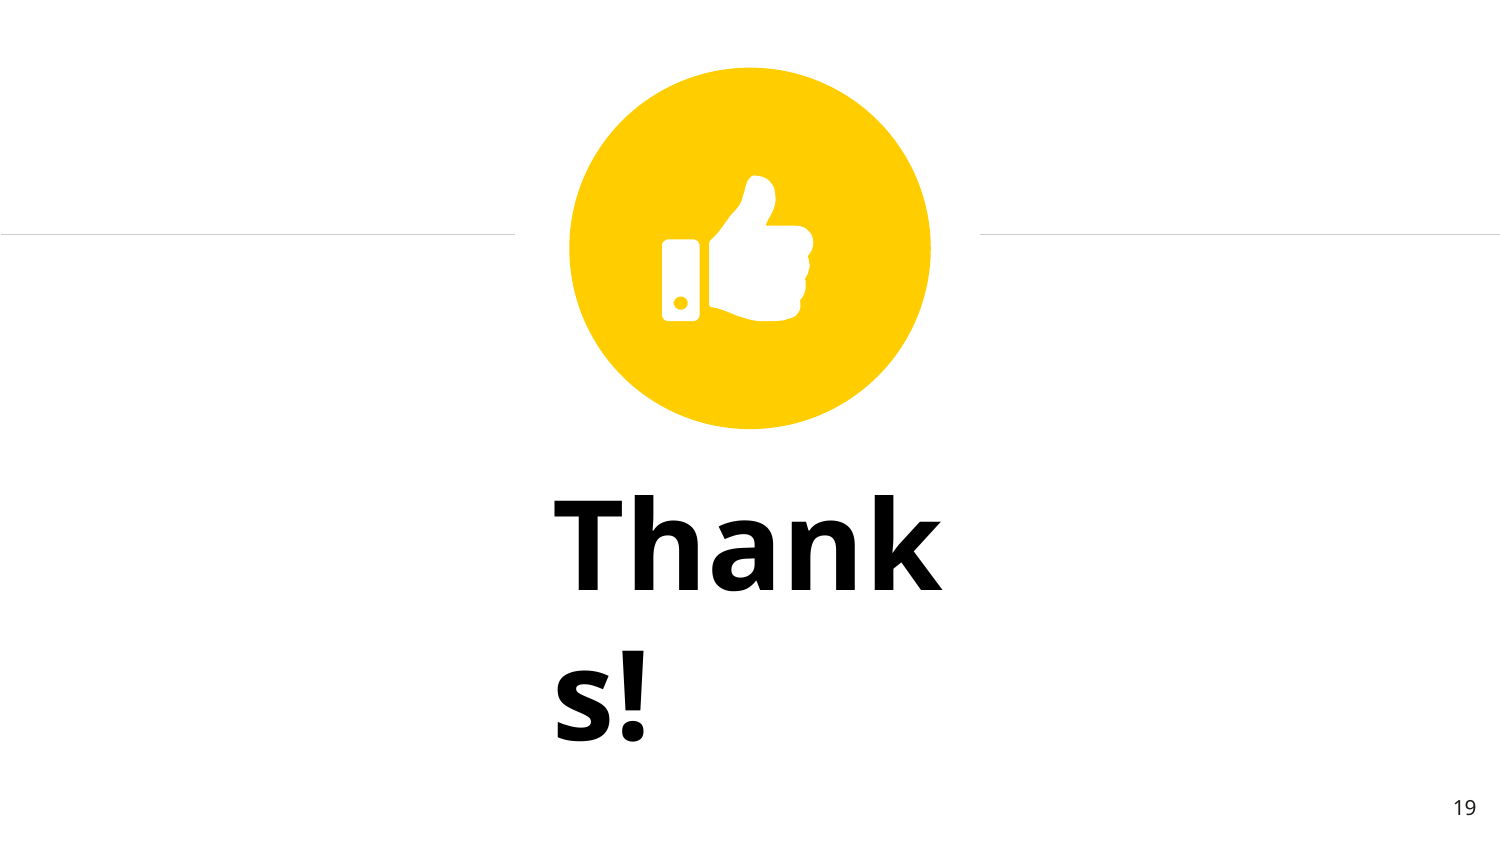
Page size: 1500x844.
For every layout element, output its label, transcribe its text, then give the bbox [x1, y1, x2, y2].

slide_number 19 [1401, 779, 1492, 844]
title Thanks! [537, 520, 963, 711]
text_box [569, 67, 931, 430]
text_box [709, 175, 814, 322]
text_box [662, 239, 700, 322]
